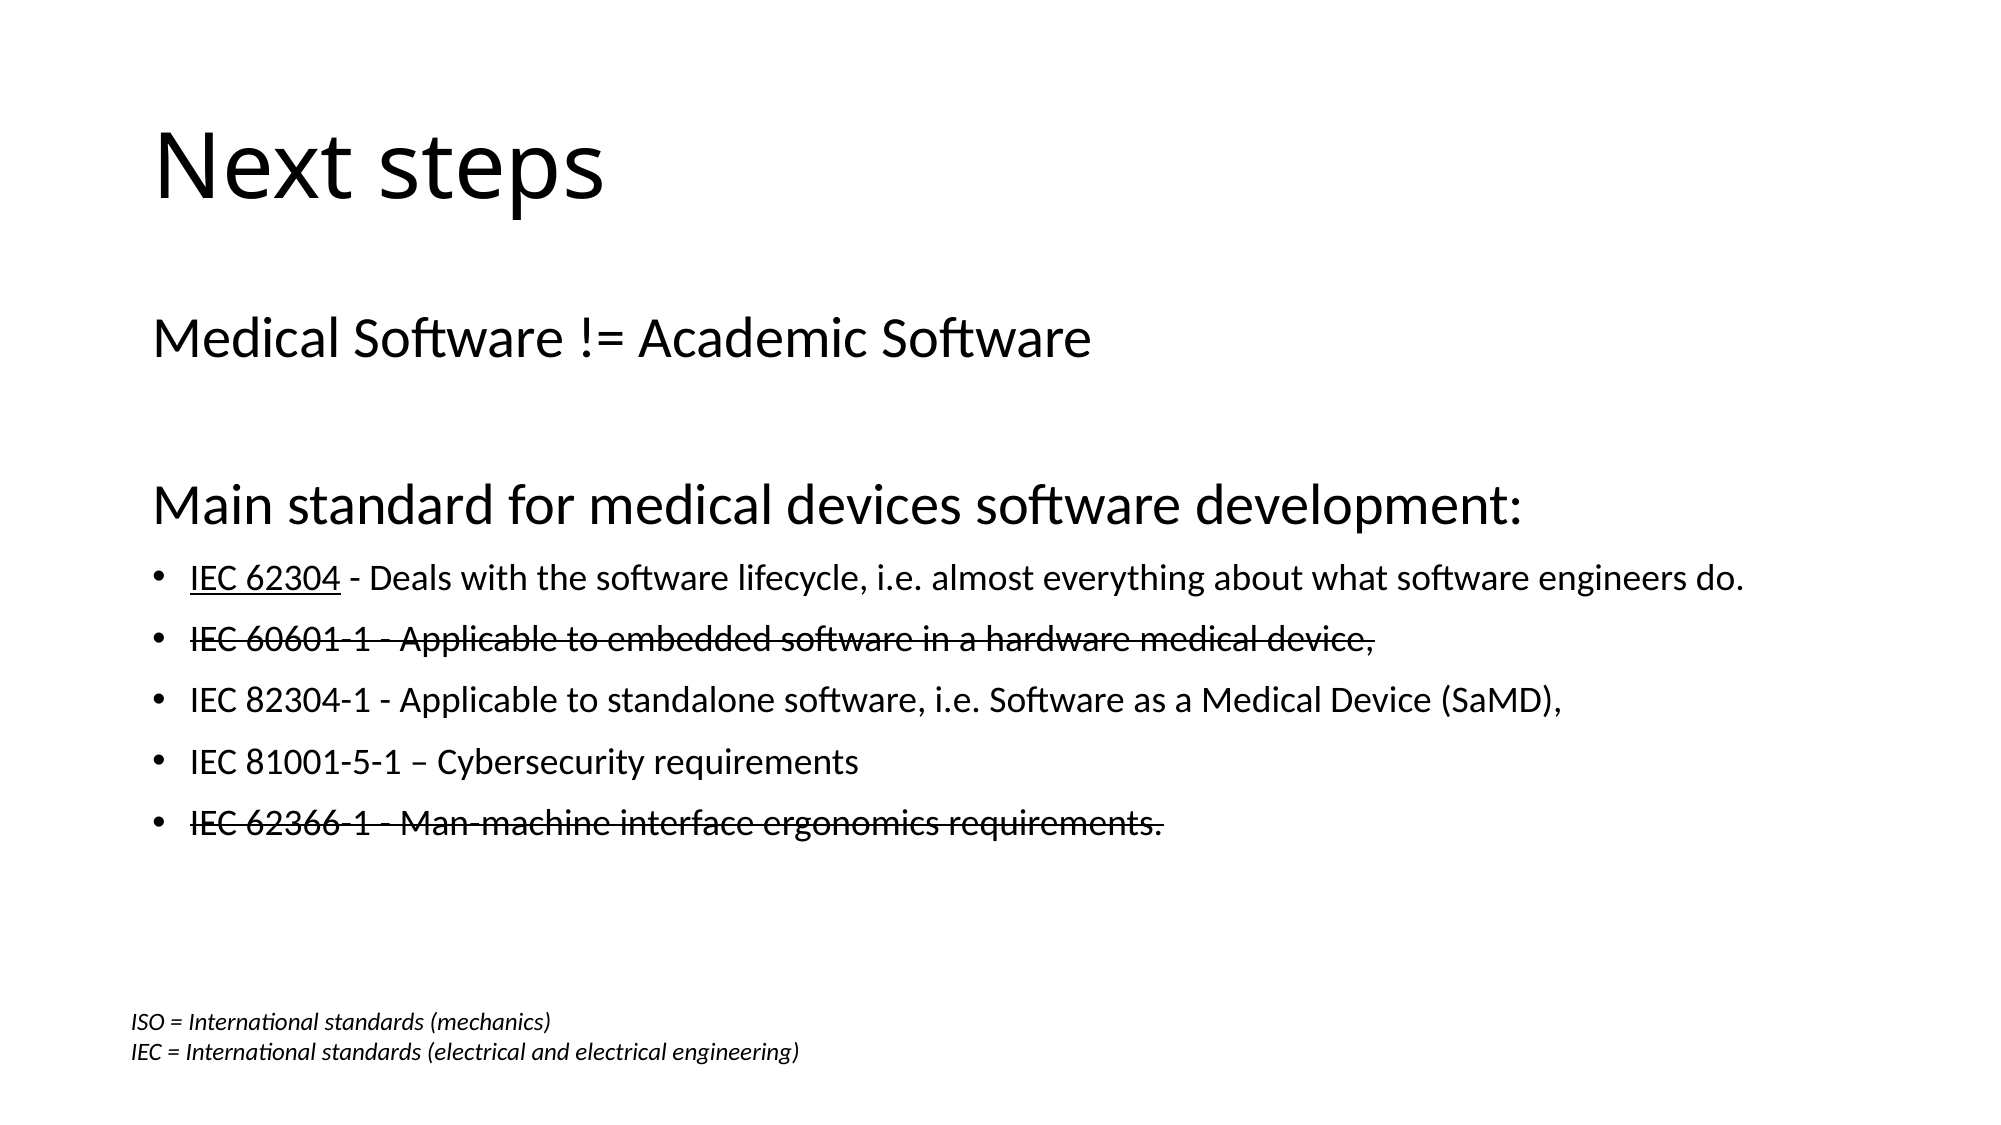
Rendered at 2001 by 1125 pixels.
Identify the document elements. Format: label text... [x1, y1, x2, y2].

title Next steps [137, 59, 1863, 278]
list Medical Software != Academic Software Main standard for medical devices software development: IEC 62304 - Deals with the software lifecycle, i.e. almost everything about what software engineers do. IEC 60601-1 - Applicable to embedded software in a hardware medical device, IEC 82304-1 - Applicable to standalone software, i.e. Software as a Medical Device (SaMD), IEC 81001-5-1 – Cybersecurity requirements IEC 62366-1 - Man-machine interface ergonomics requirements. [137, 299, 1863, 1014]
text_box ISO = International standards (mechanics) IEC = International standards (electrical and electrical engineering) [116, 998, 816, 1073]
